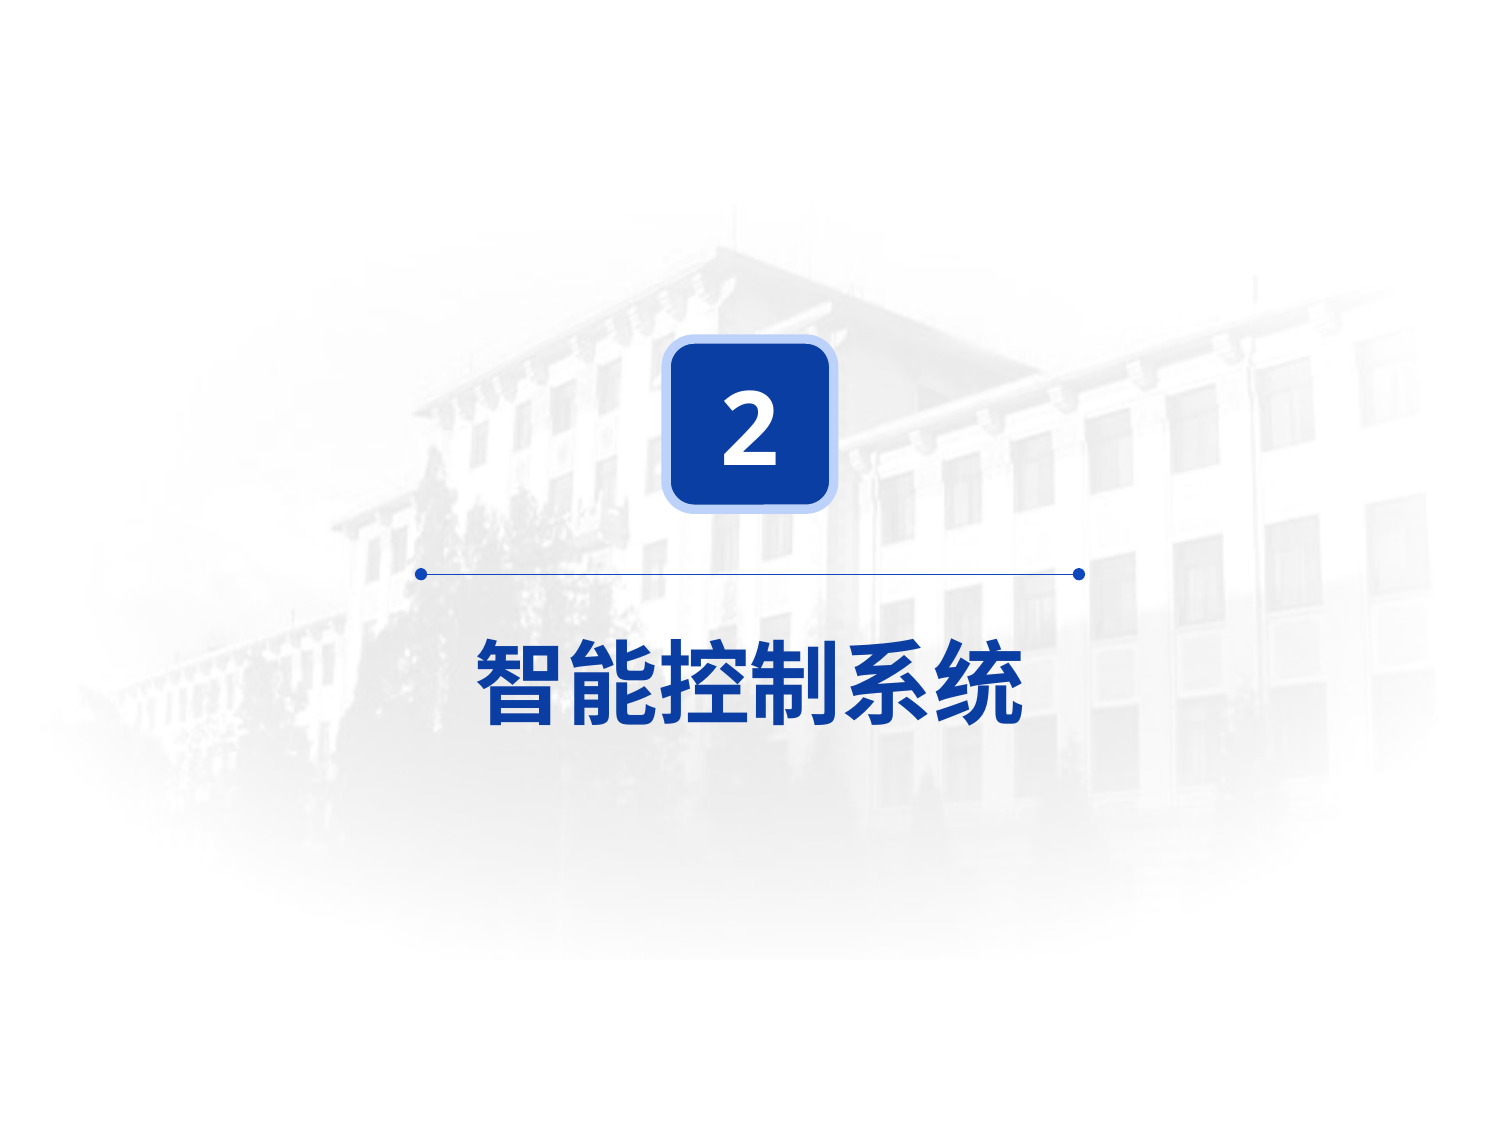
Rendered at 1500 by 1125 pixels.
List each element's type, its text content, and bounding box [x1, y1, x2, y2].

text_box 2 [665, 338, 835, 511]
text_box 智能控制系统 [287, 619, 1213, 843]
